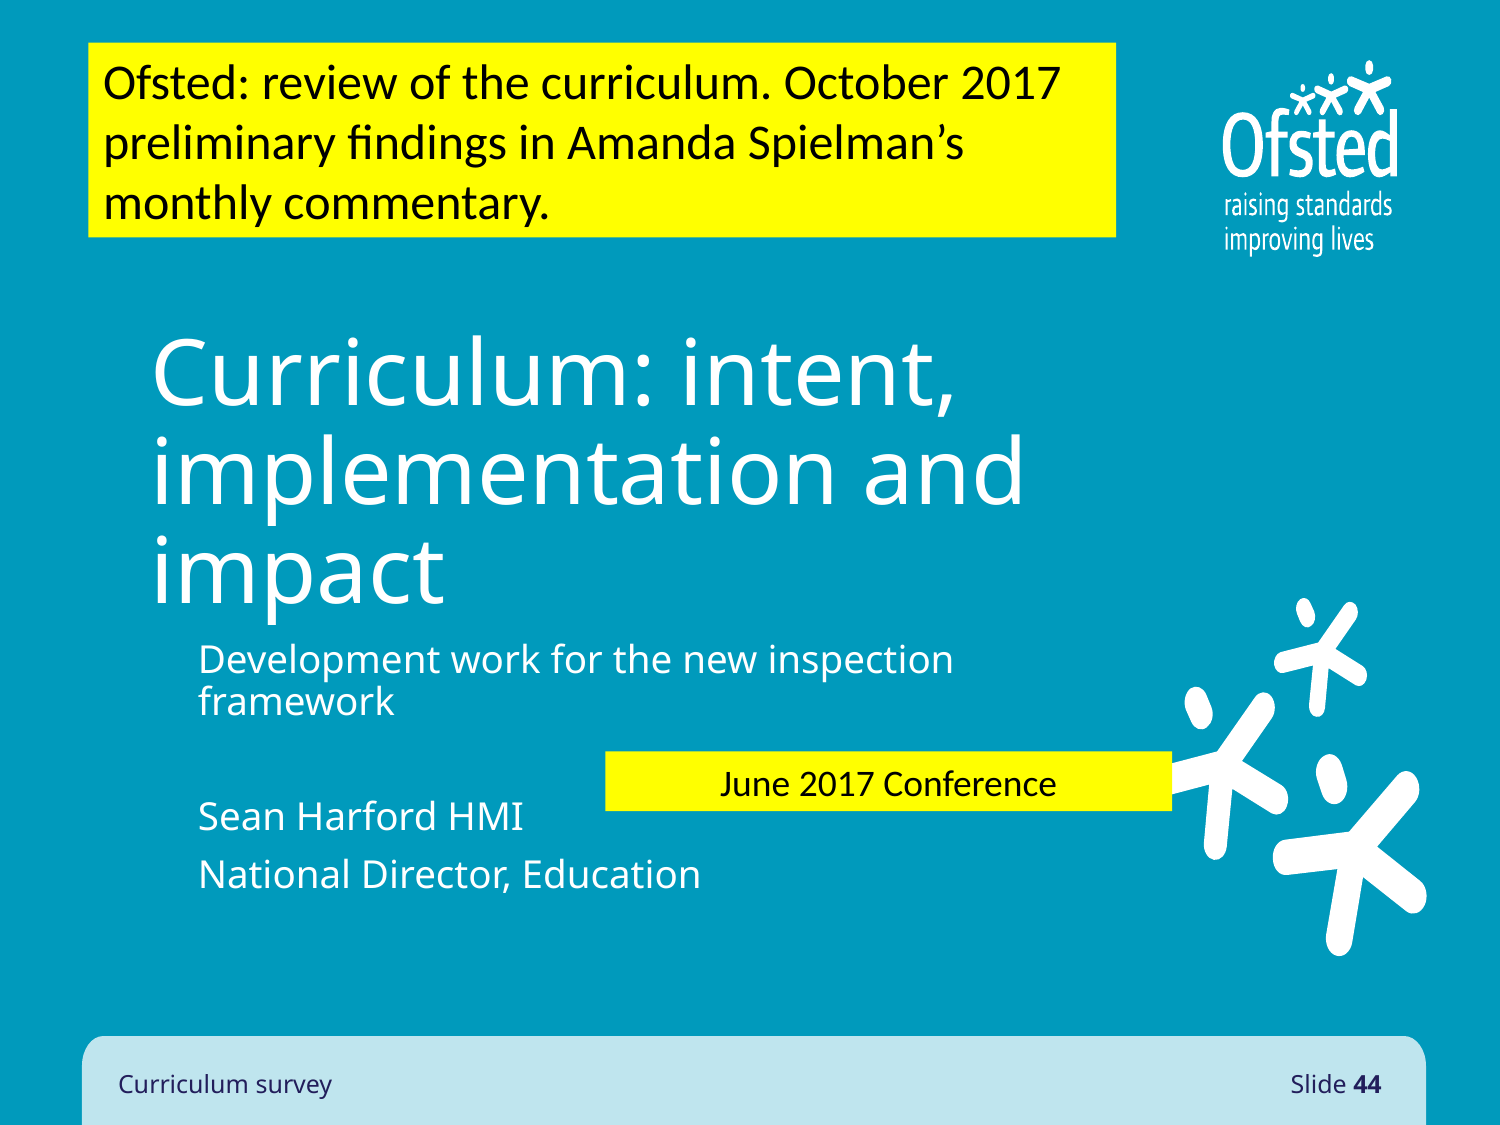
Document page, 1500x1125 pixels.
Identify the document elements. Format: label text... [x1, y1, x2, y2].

subtitle Development work for the new inspection framework Sean Harford HMI National Director, Education [183, 633, 1136, 905]
footer Curriculum survey [103, 1055, 1010, 1116]
text_box June 2017 Conference [605, 751, 1173, 812]
title Curriculum: intent, implementation and impact [135, 267, 1261, 631]
slide_number Slide 44 [1265, 1055, 1397, 1116]
text_box Ofsted: review of the curriculum. October 2017 preliminary findings in Amanda Spielman’s monthly commentary. [88, 42, 1117, 238]
